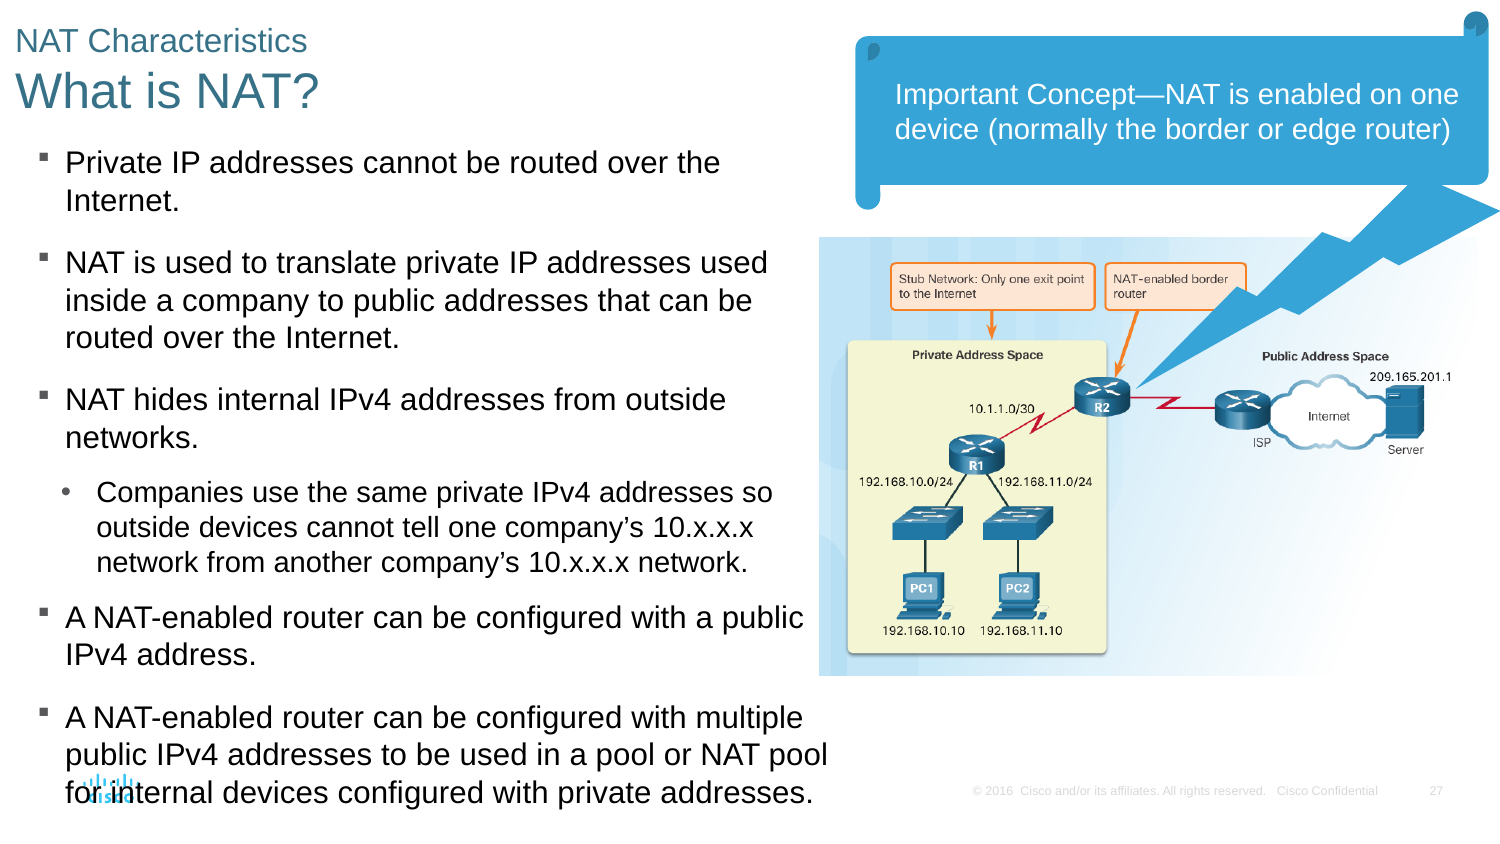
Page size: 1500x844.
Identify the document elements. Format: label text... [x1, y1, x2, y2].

list Private IP addresses cannot be routed over the Internet. NAT is used to translate private IP addresses used inside a company to public addresses that can be routed over the Internet. NAT hides internal IPv4 addresses from outside networks. Companies use the same private IPv4 addresses so outside devices cannot tell one company’s 10.x.x.x network from another company’s 10.x.x.x network. A NAT-enabled router can be configured with a public IPv4 address. A NAT-enabled router can be configured with multiple public IPv4 addresses to be used in a pool or NAT pool for internal devices configured with private addresses. [22, 134, 874, 817]
title NAT Characteristics What is NAT? [0, 6, 1500, 131]
picture [818, 237, 1478, 677]
text_box [1315, 230, 1339, 236]
text_box [1353, 172, 1500, 236]
text_box Important Concept—NAT is enabled on one device (normally the border or edge router) [853, 9, 1491, 212]
